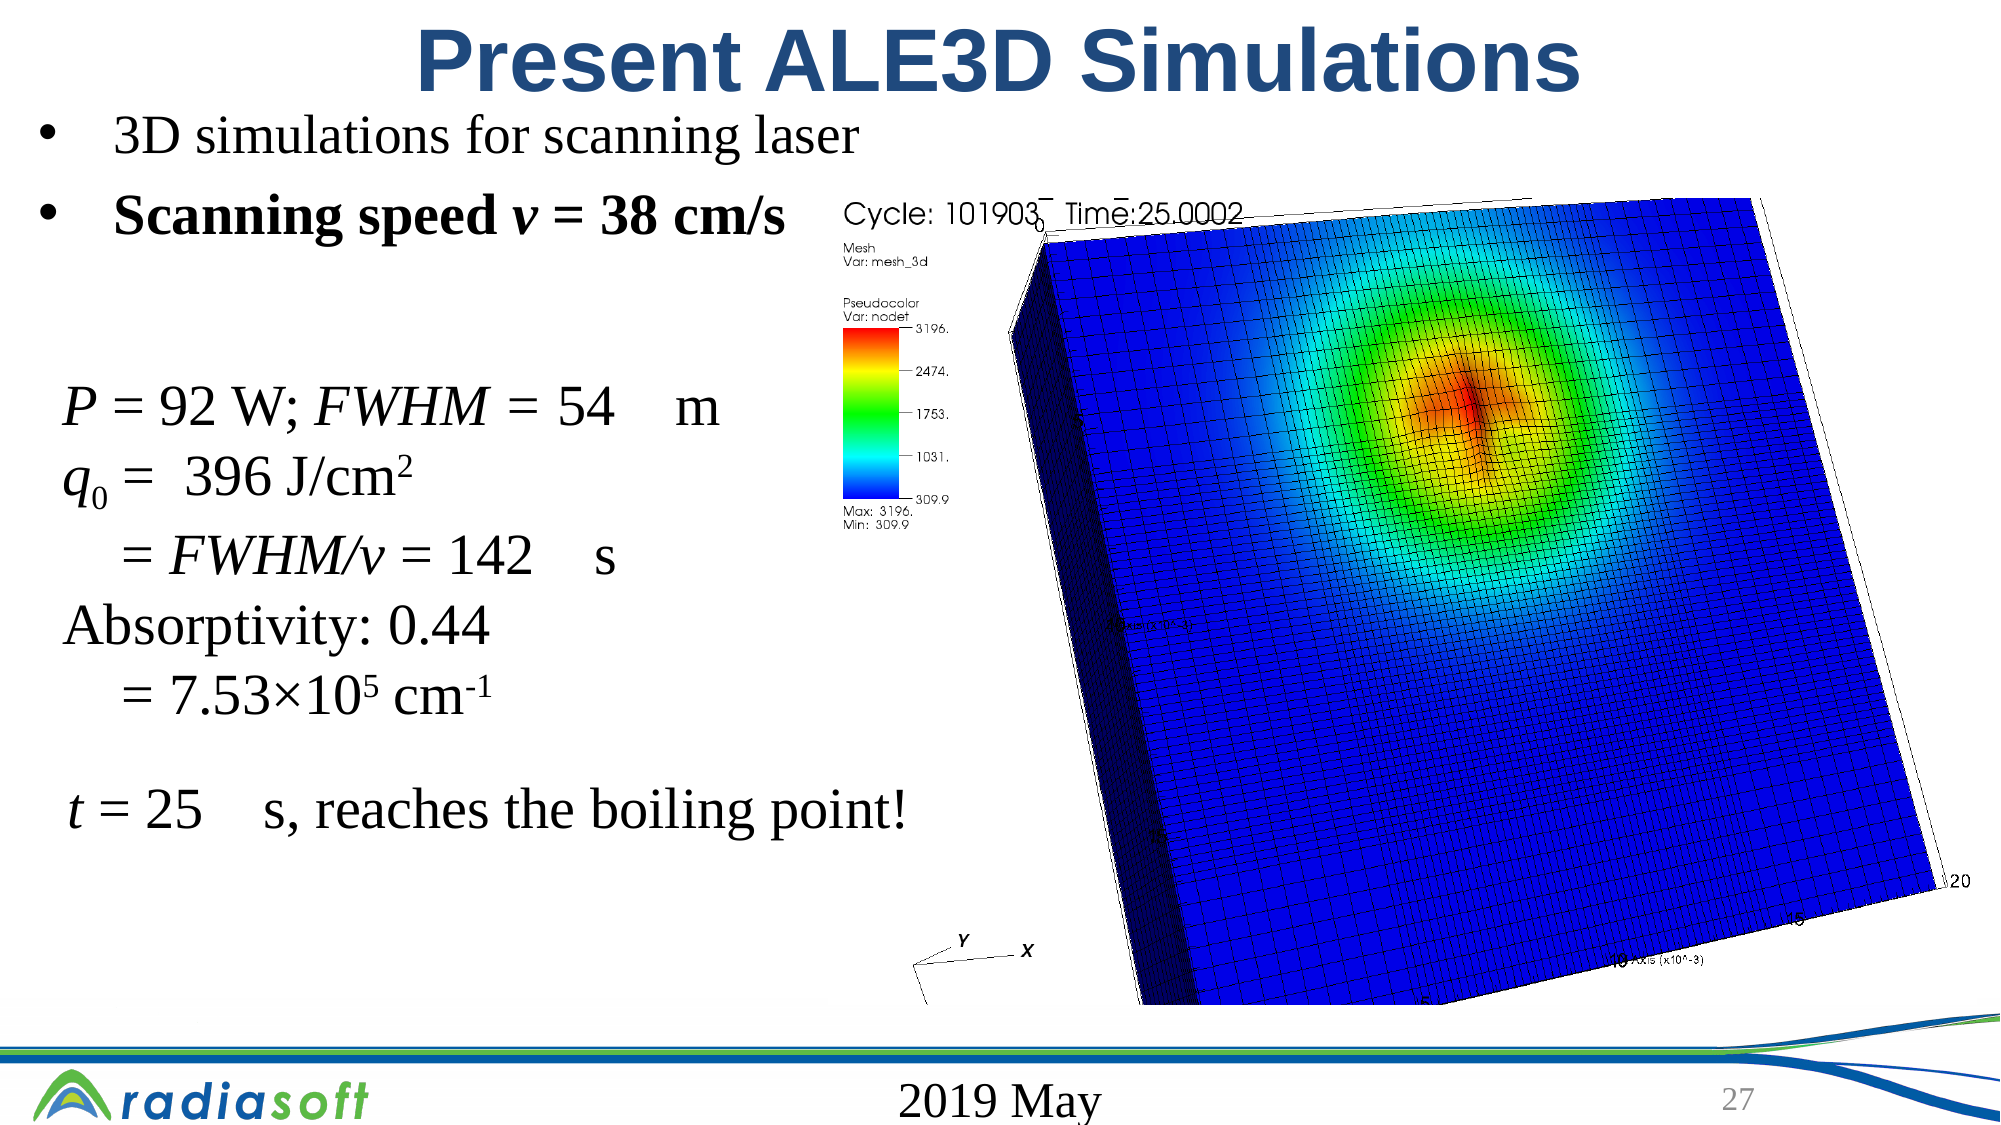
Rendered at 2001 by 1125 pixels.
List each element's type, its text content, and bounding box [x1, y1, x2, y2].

slide_number 27 [1678, 1067, 1771, 1125]
list 3D simulations for scanning laser Scanning speed v = 38 cm/s [23, 90, 1977, 312]
text_box P = 92 W; FWHM = 54 𝜇m q0 = 396 J/cm2 𝜏 = FWHM/v = 142 𝜇s Absorptivity: 0.44 𝛽 = 7.53×105 cm-1 [47, 359, 823, 734]
picture [0, 198, 2000, 1125]
title Present ALE3D Simulations [0, 0, 2000, 113]
text_box t = 25 𝜇s, reaches the boiling point! [53, 762, 823, 848]
